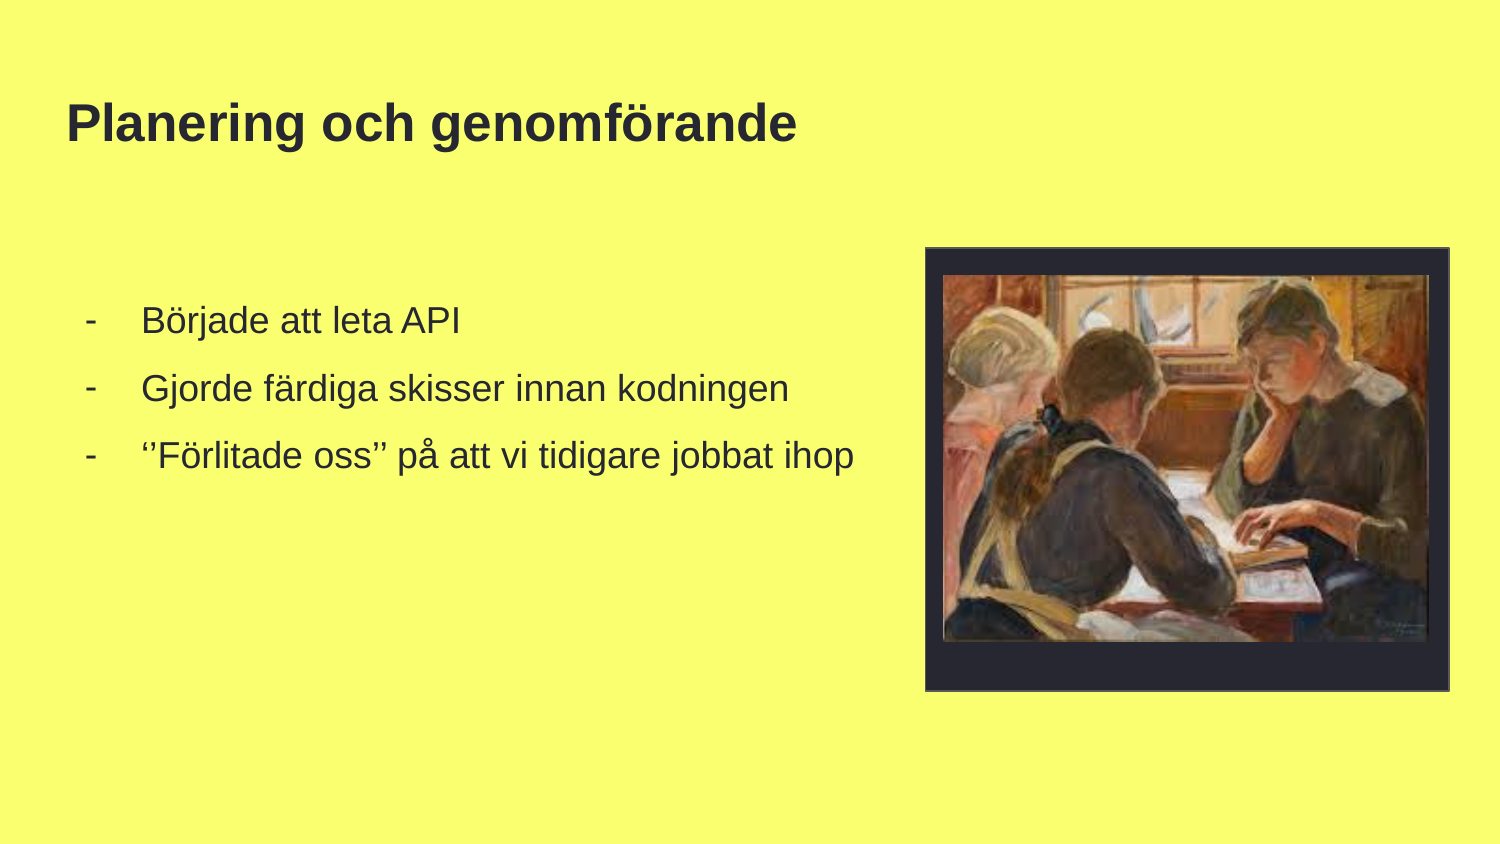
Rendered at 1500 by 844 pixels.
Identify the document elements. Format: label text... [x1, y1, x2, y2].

text_box [925, 247, 1449, 691]
picture [943, 274, 1429, 642]
list Började att leta API Gjorde färdiga skisser innan kodningen ‘’Förlitade oss’’ på att vi tidigare jobbat ihop [51, 189, 1449, 750]
title Planering och genomförande [51, 72, 1449, 167]
